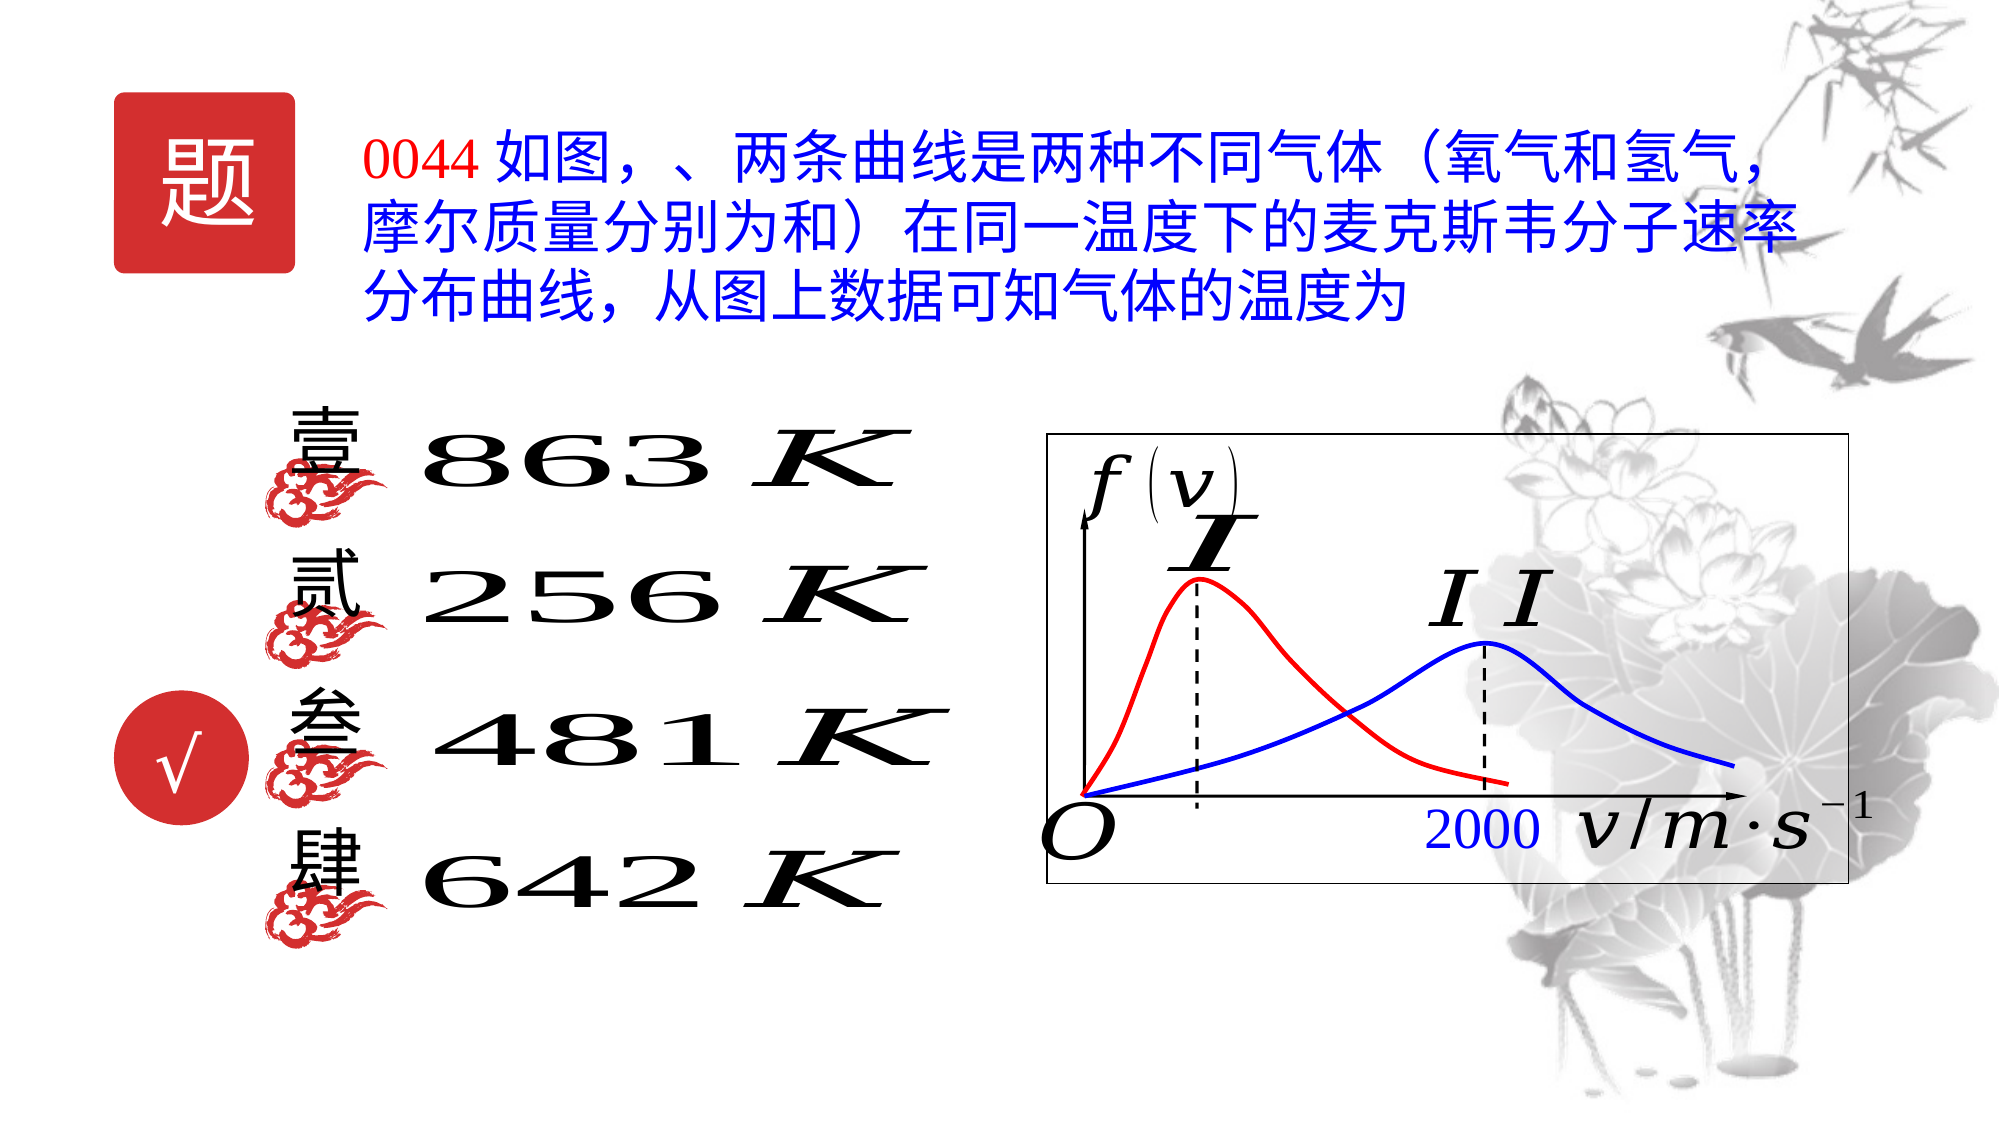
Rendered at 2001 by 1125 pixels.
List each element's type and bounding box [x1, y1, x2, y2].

picture [1453, 211, 1464, 216]
text_box [114, 92, 296, 274]
picture [1453, 220, 1464, 225]
text_box [265, 387, 929, 528]
text_box [1037, 433, 1875, 884]
text_box [113, 690, 249, 826]
text_box [265, 808, 911, 950]
picture [1453, 229, 1464, 235]
picture [1446, 0, 1999, 1125]
text_box [265, 668, 968, 810]
text_box [265, 528, 946, 670]
